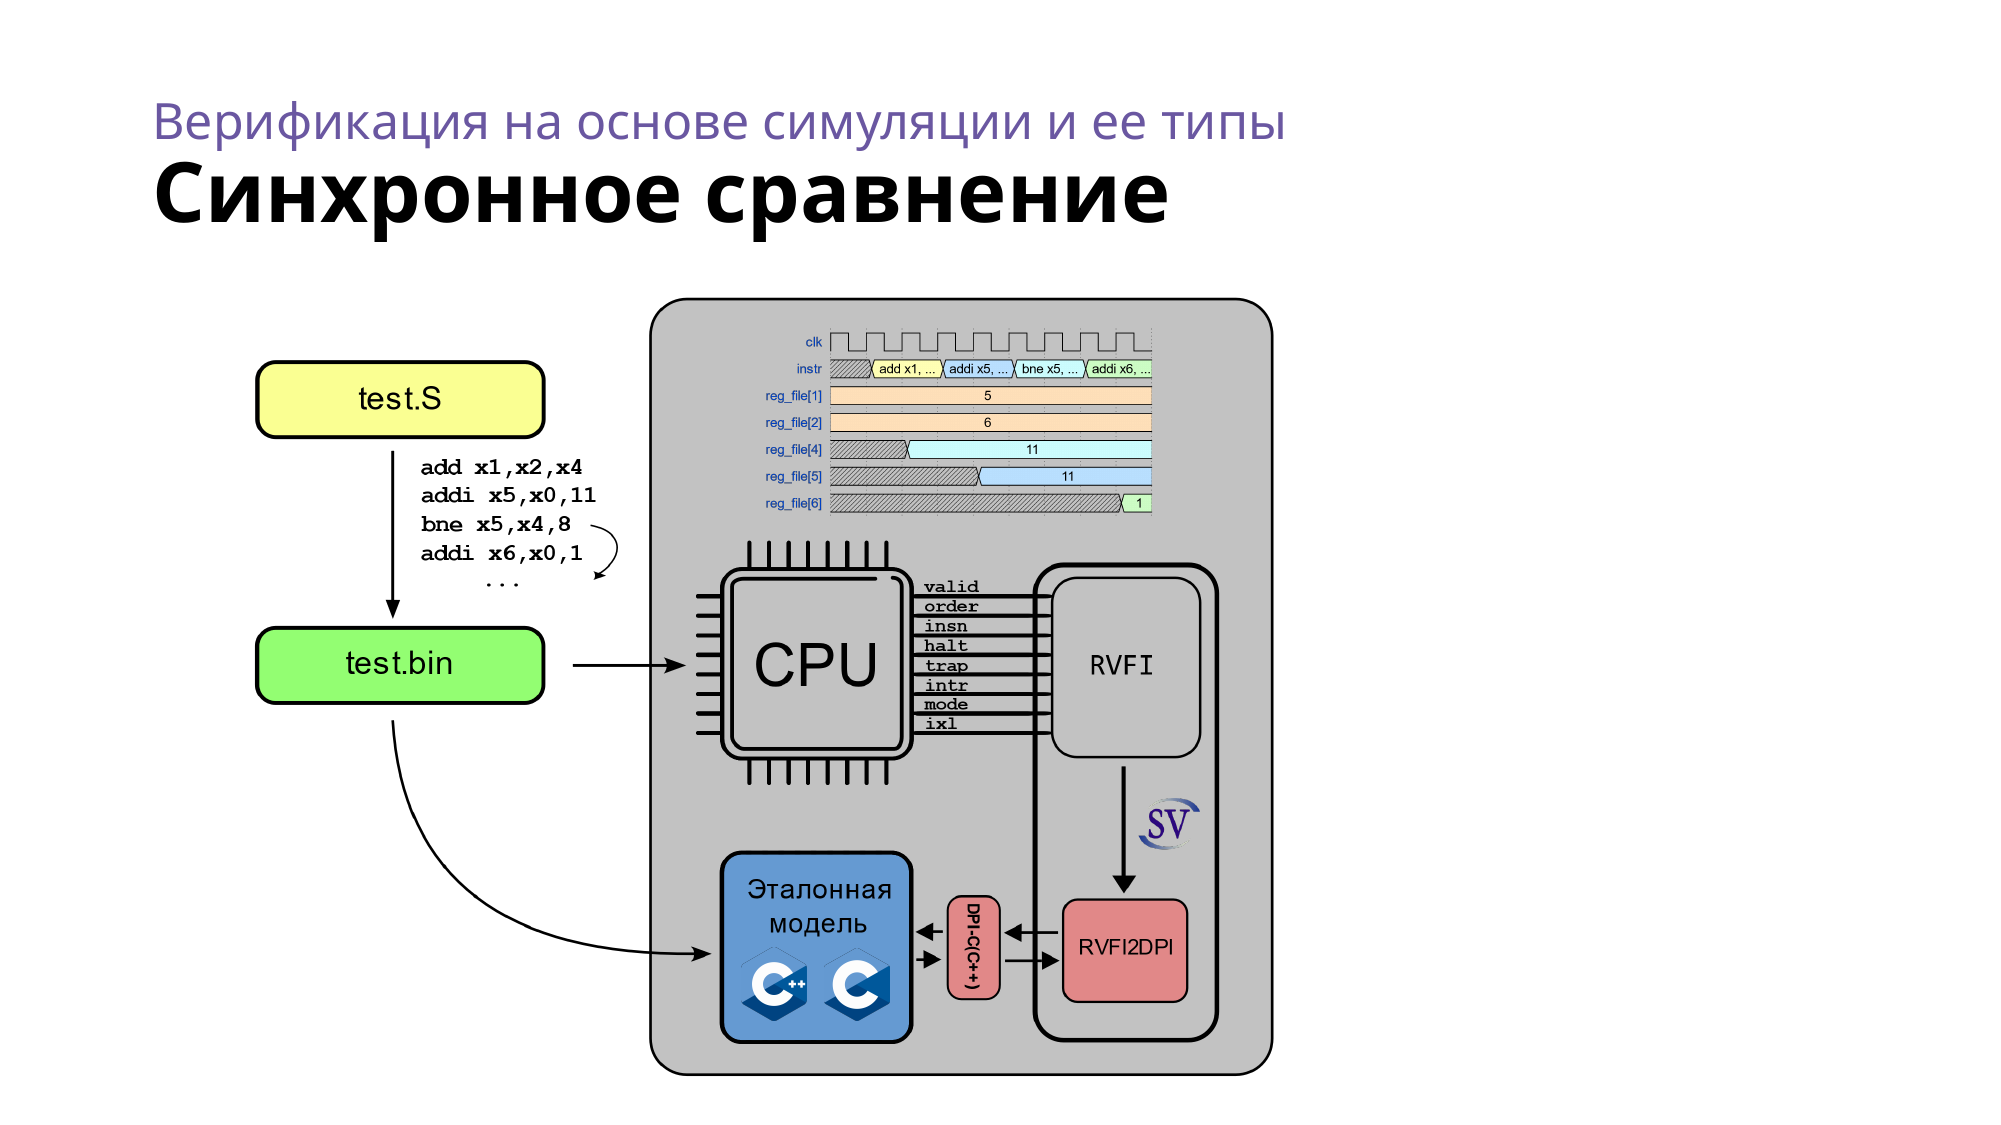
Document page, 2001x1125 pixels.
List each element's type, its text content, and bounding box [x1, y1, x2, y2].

picture [165, 204, 1407, 1107]
title Верификация на основе симуляции и ее типы Синхронное сравнение [137, 59, 1863, 278]
